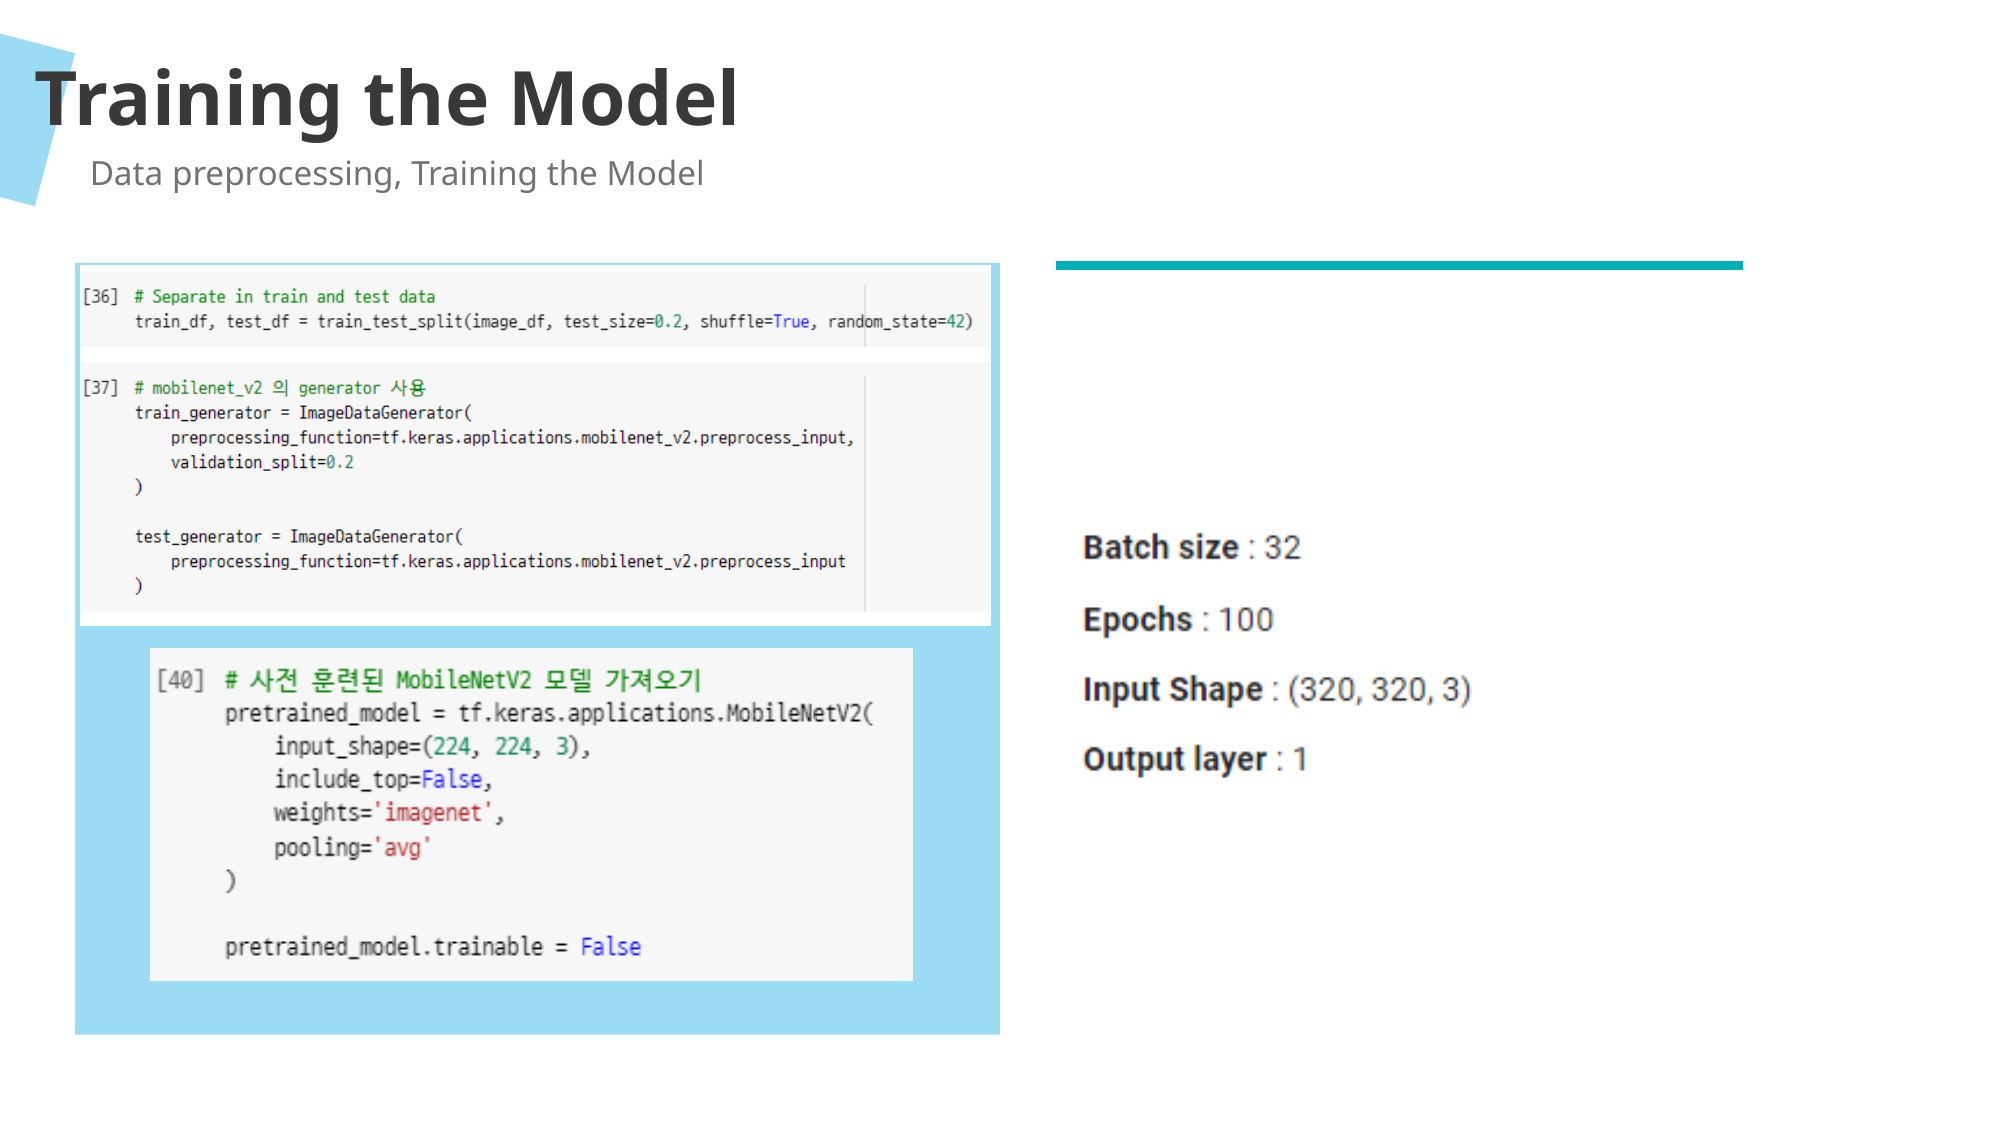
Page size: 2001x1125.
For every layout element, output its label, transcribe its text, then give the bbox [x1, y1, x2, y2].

picture [80, 265, 991, 626]
text_box [0, 32, 52, 208]
picture [150, 648, 913, 981]
text_box Training the Model [19, 42, 756, 148]
picture [1065, 485, 1514, 813]
text_box [74, 262, 1001, 1036]
text_box Data preprocessing, Training the Model [75, 144, 959, 199]
